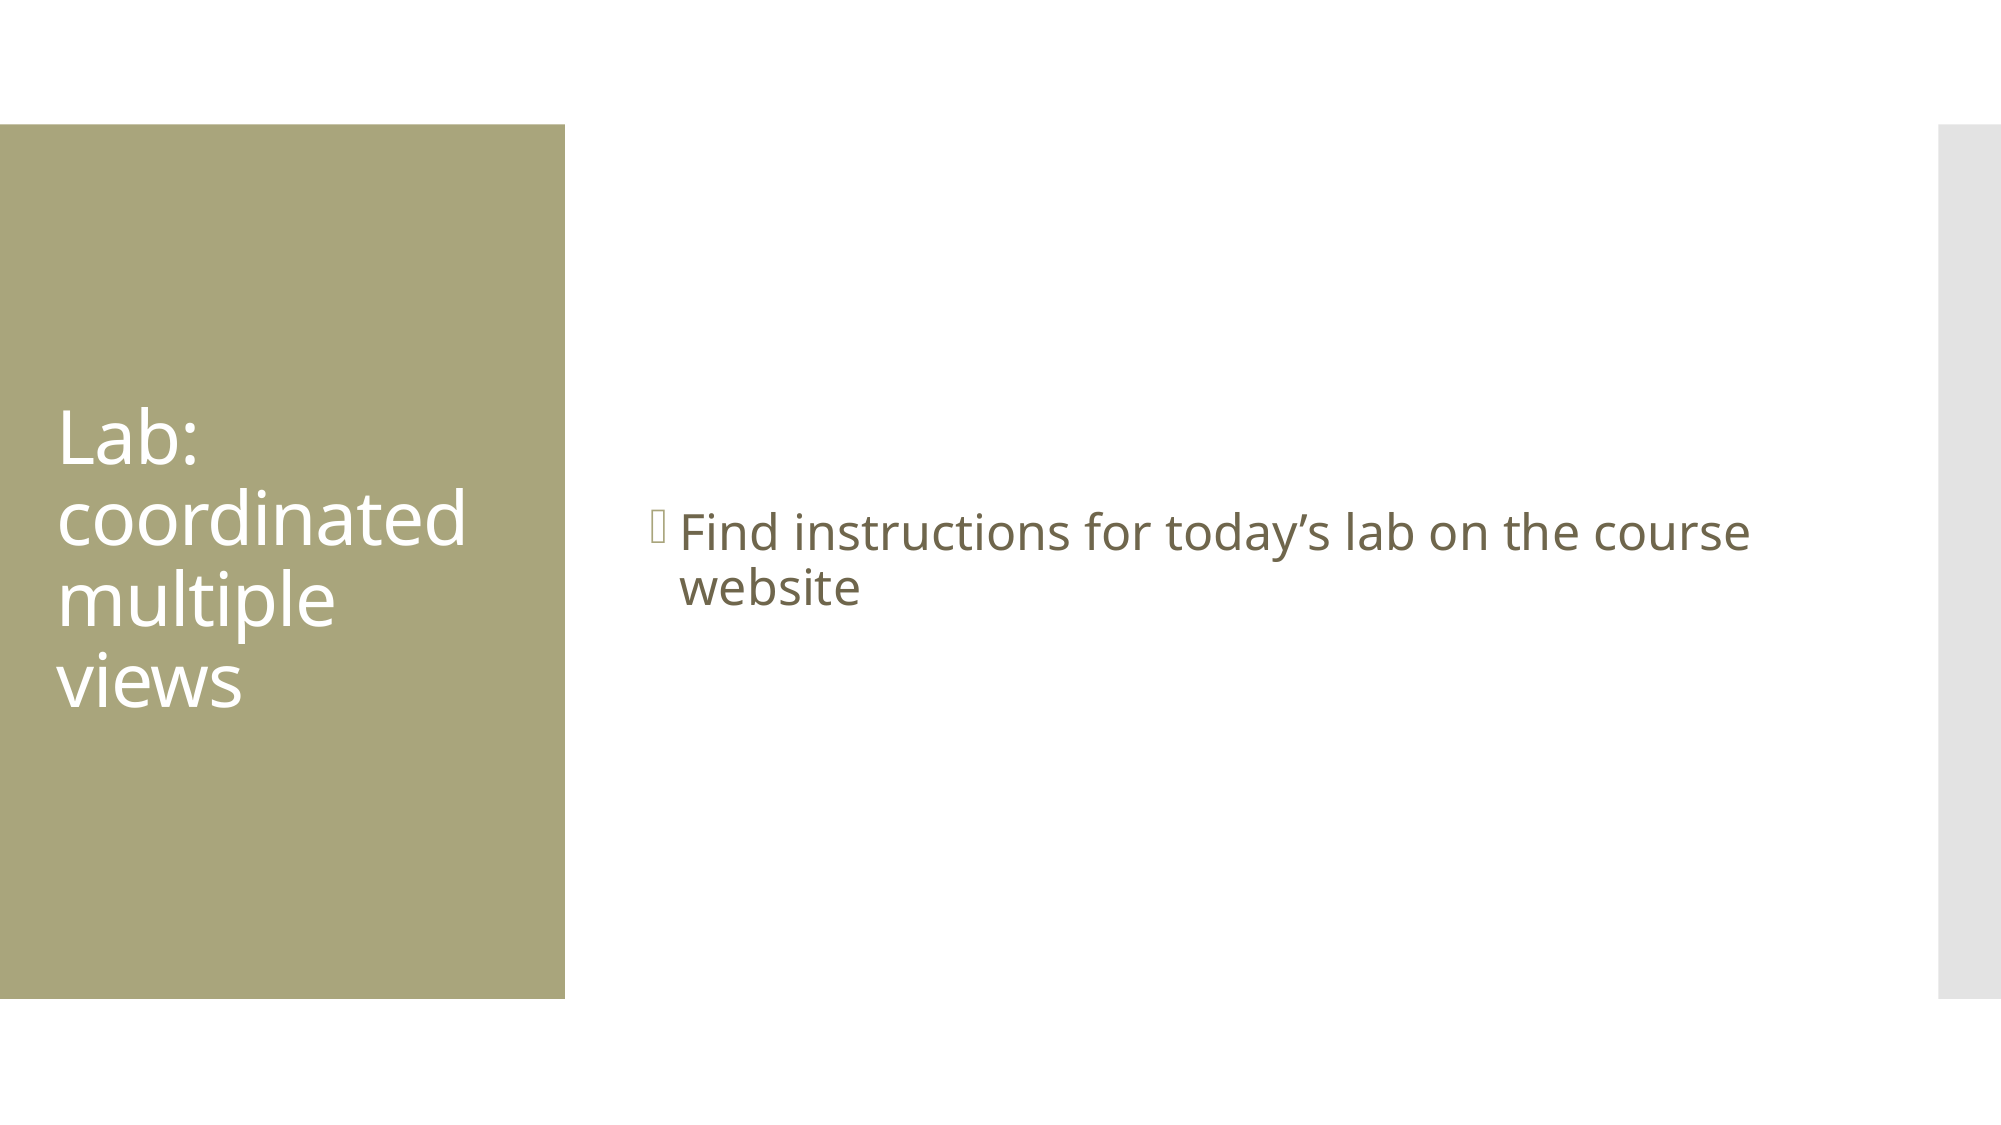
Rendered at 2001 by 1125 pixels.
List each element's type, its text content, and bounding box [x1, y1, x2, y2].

text_box Lab: coordinated multiple views [41, 184, 525, 940]
list Find instructions for today’s lab on the course website [634, 141, 1835, 982]
